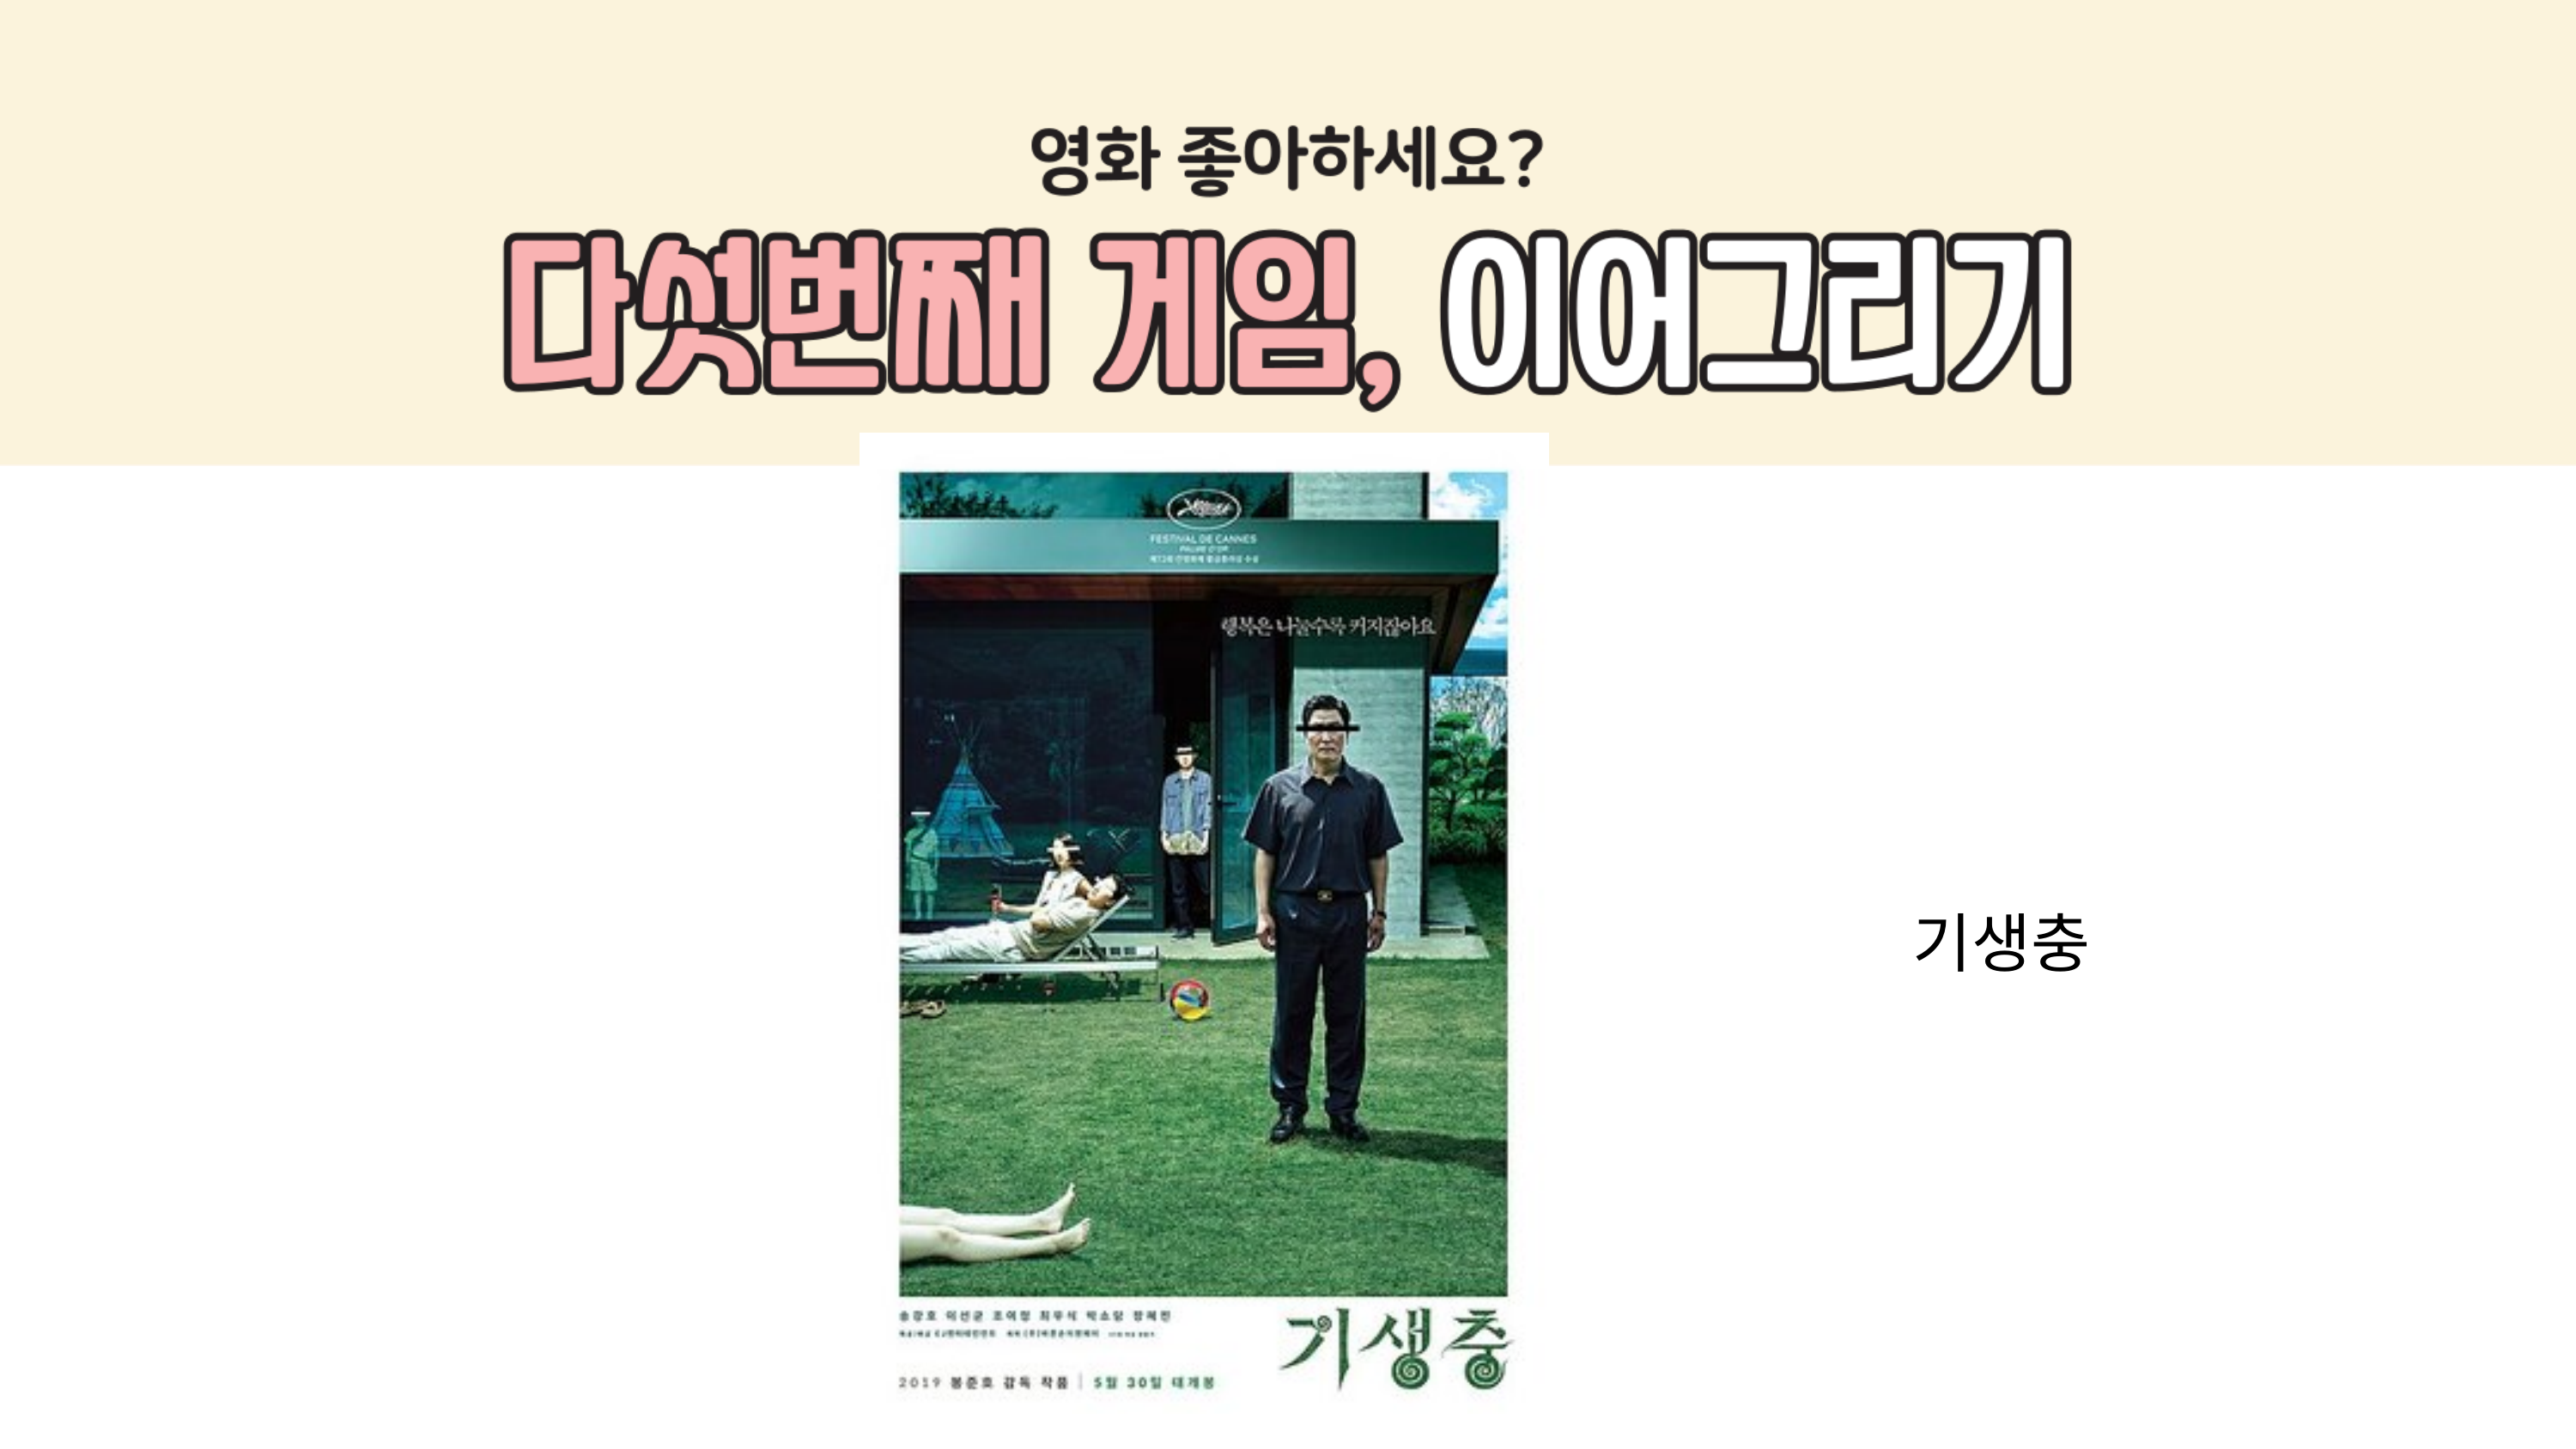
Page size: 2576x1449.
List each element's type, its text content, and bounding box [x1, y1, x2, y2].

picture [0, 0, 2576, 1414]
text_box 기생충 [1899, 895, 2121, 986]
